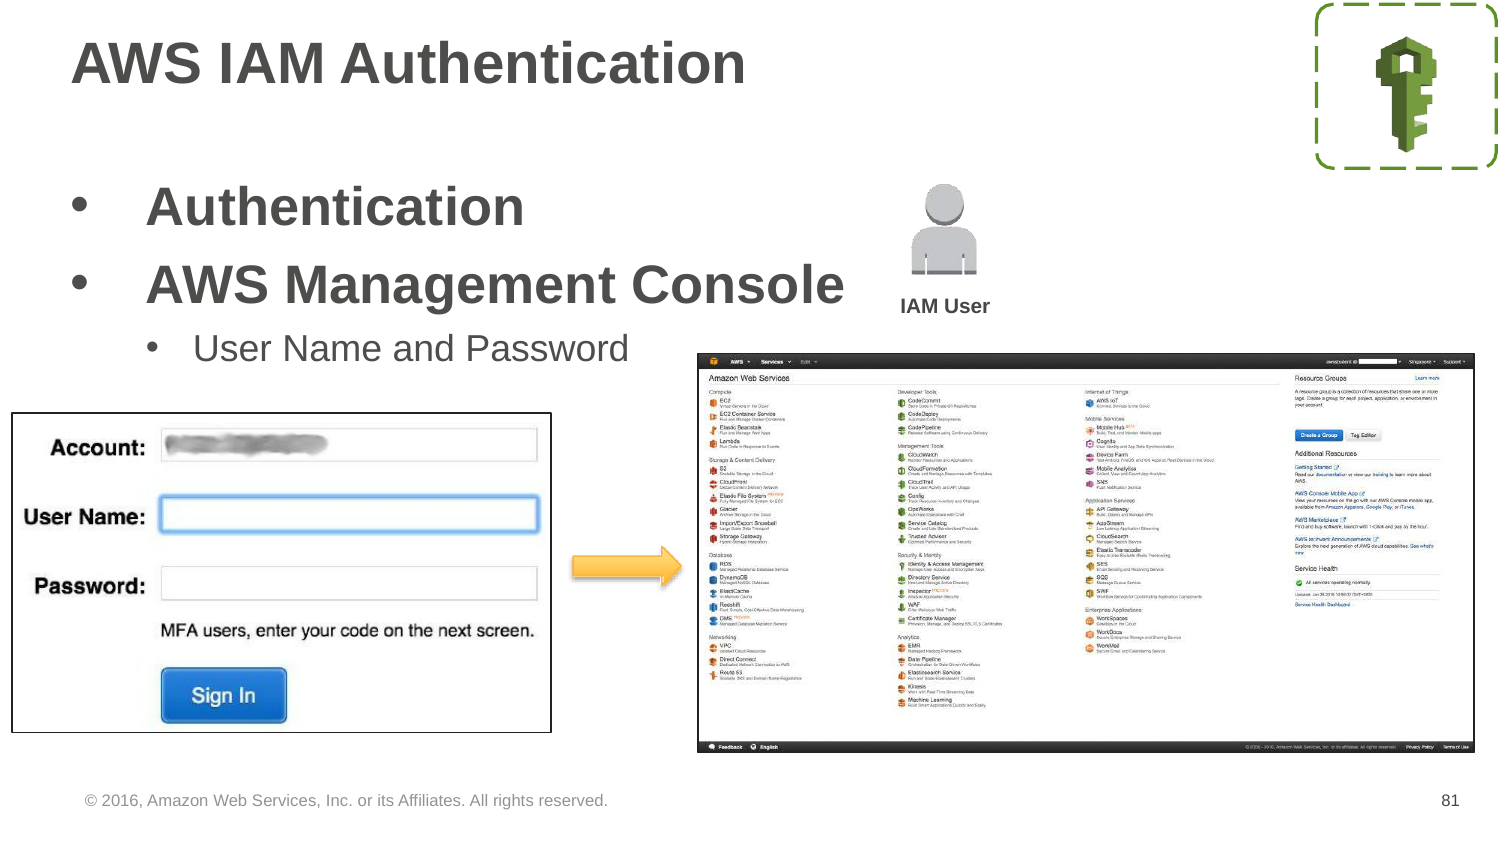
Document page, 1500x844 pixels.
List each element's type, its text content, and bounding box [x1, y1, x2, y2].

title AWS IAM Authentication [68, 22, 751, 156]
footer © 2016, Amazon Web Services, Inc. or its Affiliates. All rights reserved. [82, 789, 613, 844]
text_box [566, 545, 687, 596]
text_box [11, 412, 552, 734]
text_box Authentication AWS Management Console User Name and Password [68, 156, 847, 370]
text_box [697, 353, 1475, 753]
slide_number ‹#› [1426, 789, 1467, 844]
text_box IAM User [898, 290, 993, 318]
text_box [1316, 4, 1497, 169]
text_box [911, 184, 977, 275]
